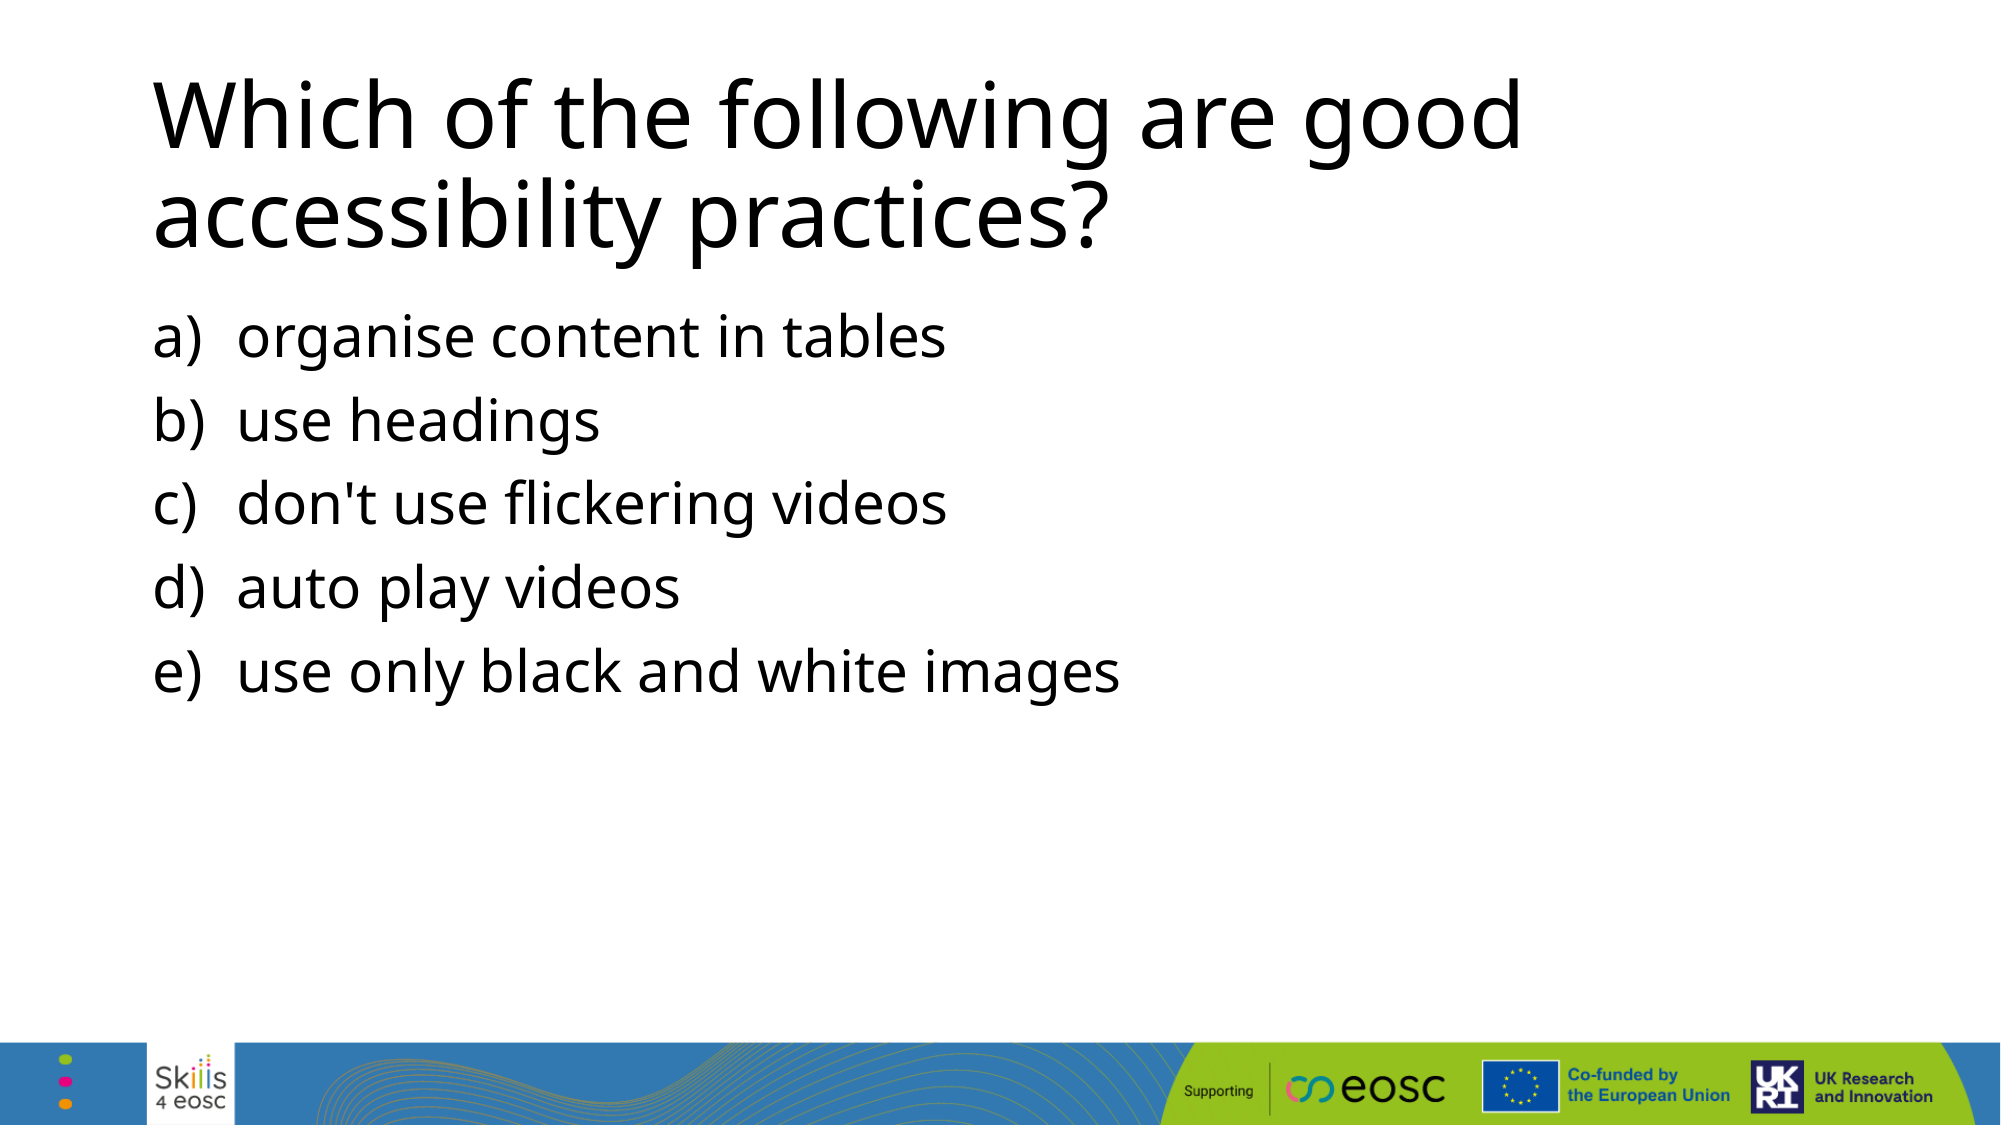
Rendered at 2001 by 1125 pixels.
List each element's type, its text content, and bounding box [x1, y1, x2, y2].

title Which of the following are good accessibility practices? [137, 59, 1863, 278]
picture [0, 0, 2001, 1125]
list organise content in tables use headings don't use flickering videos auto play videos use only black and white images [137, 299, 1863, 1014]
